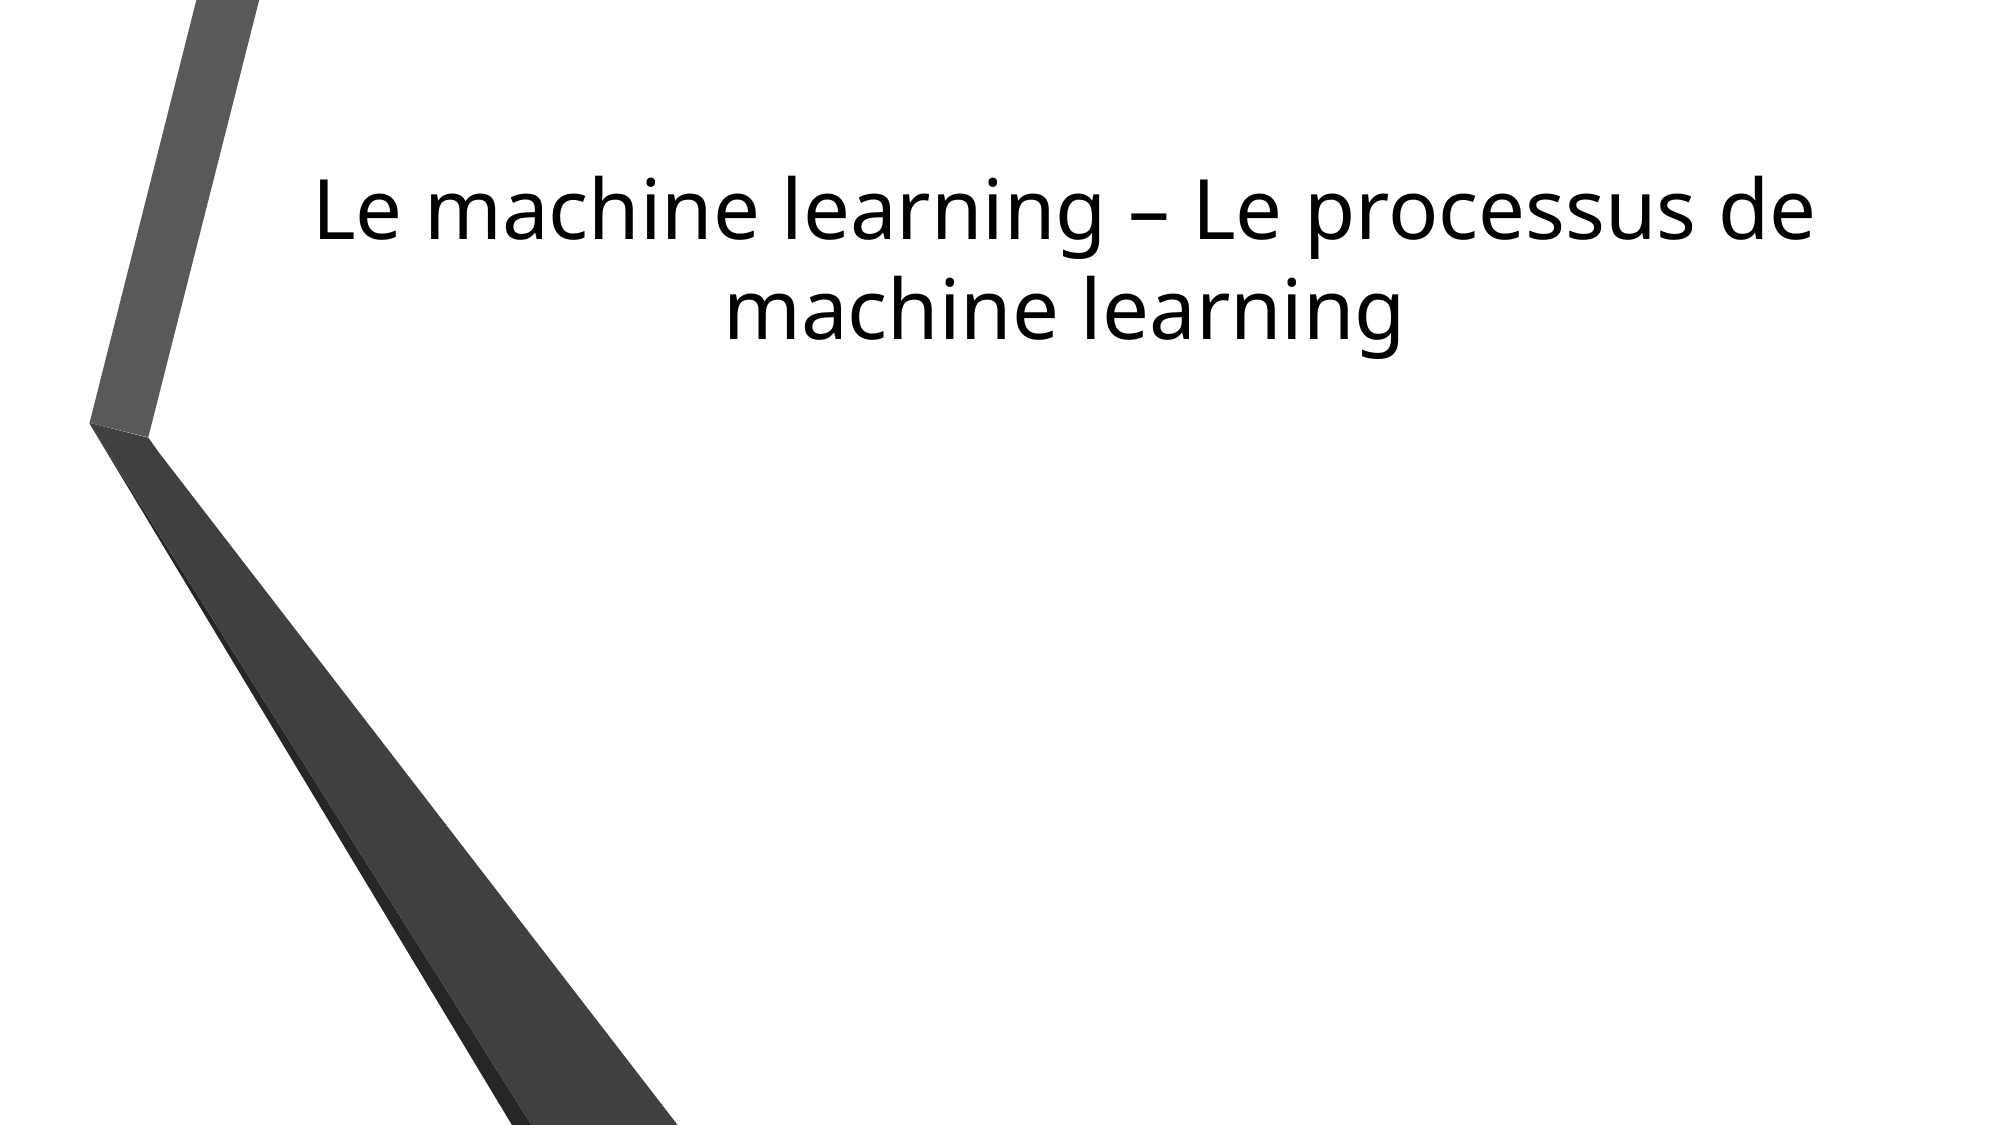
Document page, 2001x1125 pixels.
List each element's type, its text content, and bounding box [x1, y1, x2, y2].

title Le machine learning – Le processus de machine learning [243, 112, 1887, 400]
